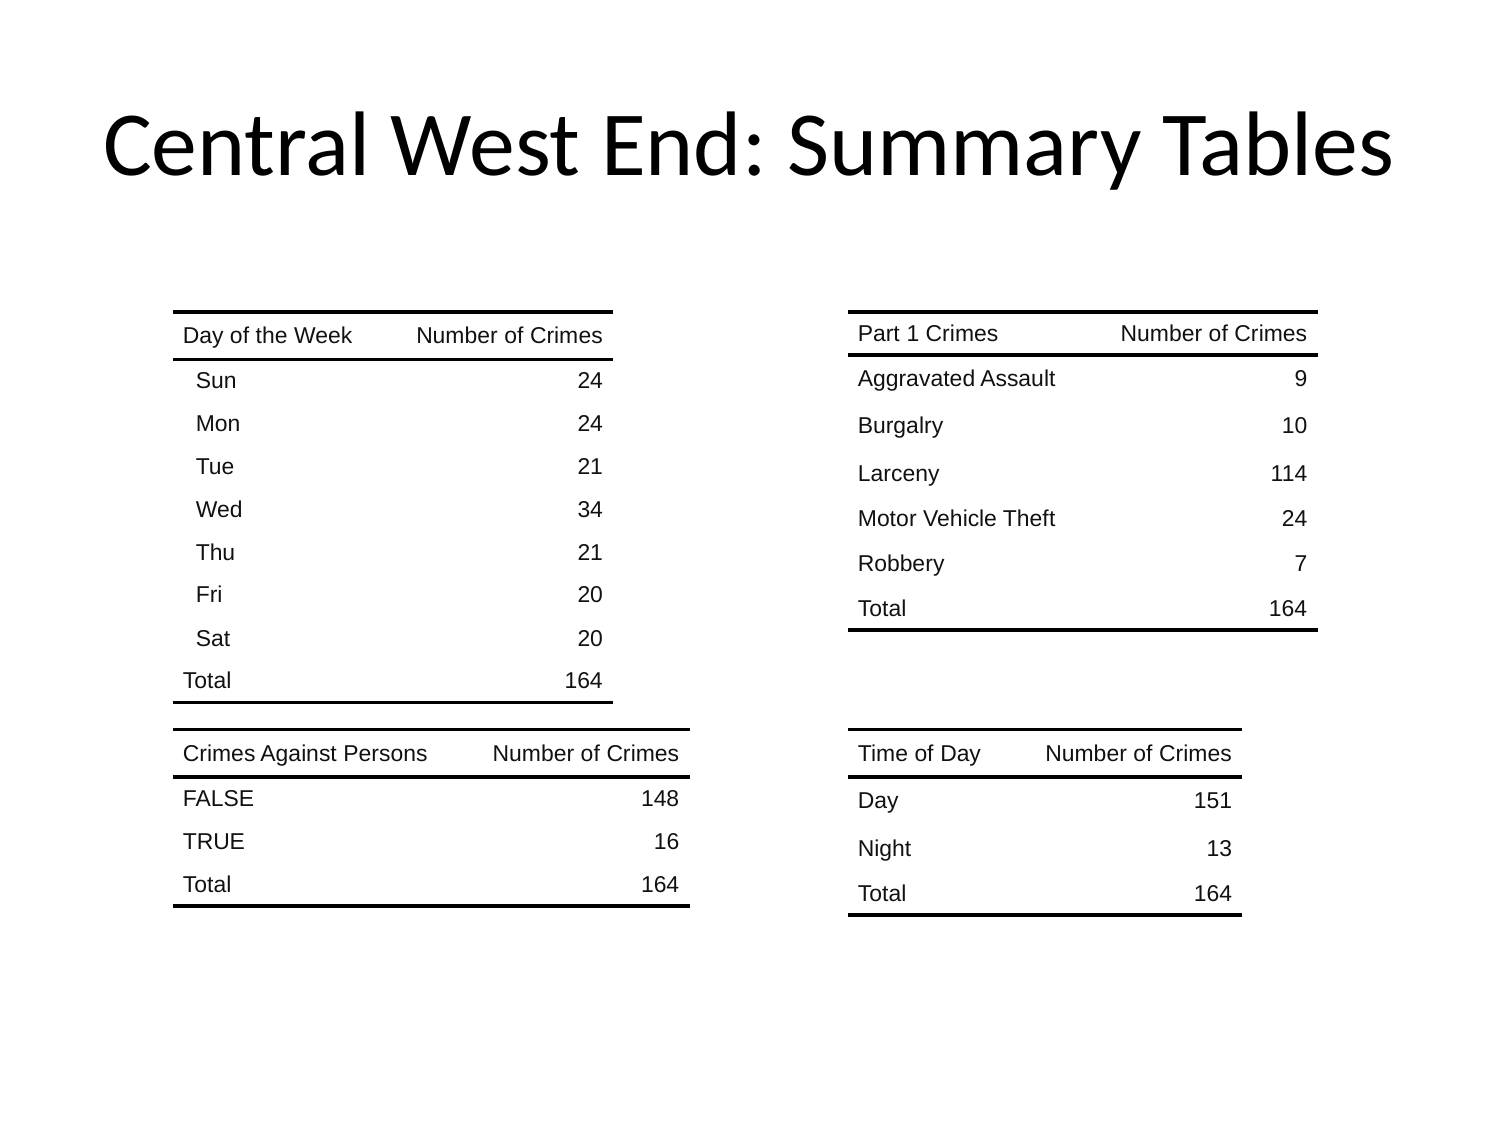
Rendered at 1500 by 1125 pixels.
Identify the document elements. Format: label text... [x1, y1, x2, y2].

table_cell FALSE [173, 779, 461, 820]
table_cell Fri [173, 574, 385, 616]
table_cell 9 [1089, 357, 1318, 402]
table_cell Thu [173, 531, 385, 574]
table_cell Total [848, 587, 1089, 628]
table_cell 114 [1089, 449, 1318, 497]
table_cell 164 [461, 863, 690, 904]
table_cell Mon [173, 402, 385, 445]
table_header Day of the Week [173, 314, 385, 358]
table_cell TRUE [173, 820, 461, 863]
title Central West End: Summary Tables [75, 45, 1425, 233]
table_cell 24 [1089, 497, 1318, 540]
table_cell 151 [1014, 779, 1242, 825]
table_cell 7 [1089, 540, 1318, 587]
table_cell Night [848, 825, 1014, 872]
table_cell 24 [385, 361, 613, 402]
table_cell 20 [385, 616, 613, 660]
table_cell Sat [173, 616, 385, 660]
table_cell Day [848, 779, 1014, 825]
table_cell 13 [1014, 825, 1242, 872]
table_cell Total [173, 660, 385, 701]
table_cell 164 [1089, 587, 1318, 628]
table_cell 16 [461, 820, 690, 863]
table_cell 24 [385, 402, 613, 445]
table_cell Motor Vehicle Theft [848, 497, 1089, 540]
table_cell Total [848, 872, 1014, 913]
table_header Number of Crimes [1089, 314, 1318, 353]
table_cell Larceny [848, 449, 1089, 497]
table_cell 20 [385, 574, 613, 616]
table_cell Sun [173, 361, 385, 402]
table_header Crimes Against Persons [173, 731, 461, 775]
table_cell 10 [1089, 402, 1318, 449]
table_cell 164 [385, 660, 613, 701]
table_cell Burgalry [848, 402, 1089, 449]
table_header Number of Crimes [385, 314, 613, 358]
table_cell 21 [385, 445, 613, 488]
table_header Number of Crimes [1014, 731, 1242, 775]
table_cell Tue [173, 445, 385, 488]
table_cell 164 [1014, 872, 1242, 913]
table_cell 34 [385, 488, 613, 531]
table_cell Robbery [848, 540, 1089, 587]
table_cell Wed [173, 488, 385, 531]
table_cell Total [173, 863, 461, 904]
table_header Part 1 Crimes [848, 314, 1089, 353]
table_cell 148 [461, 779, 690, 820]
table_cell Aggravated Assault [848, 357, 1089, 402]
table_cell 21 [385, 531, 613, 574]
table_header Time of Day [848, 731, 1014, 775]
table_header Number of Crimes [461, 731, 690, 775]
